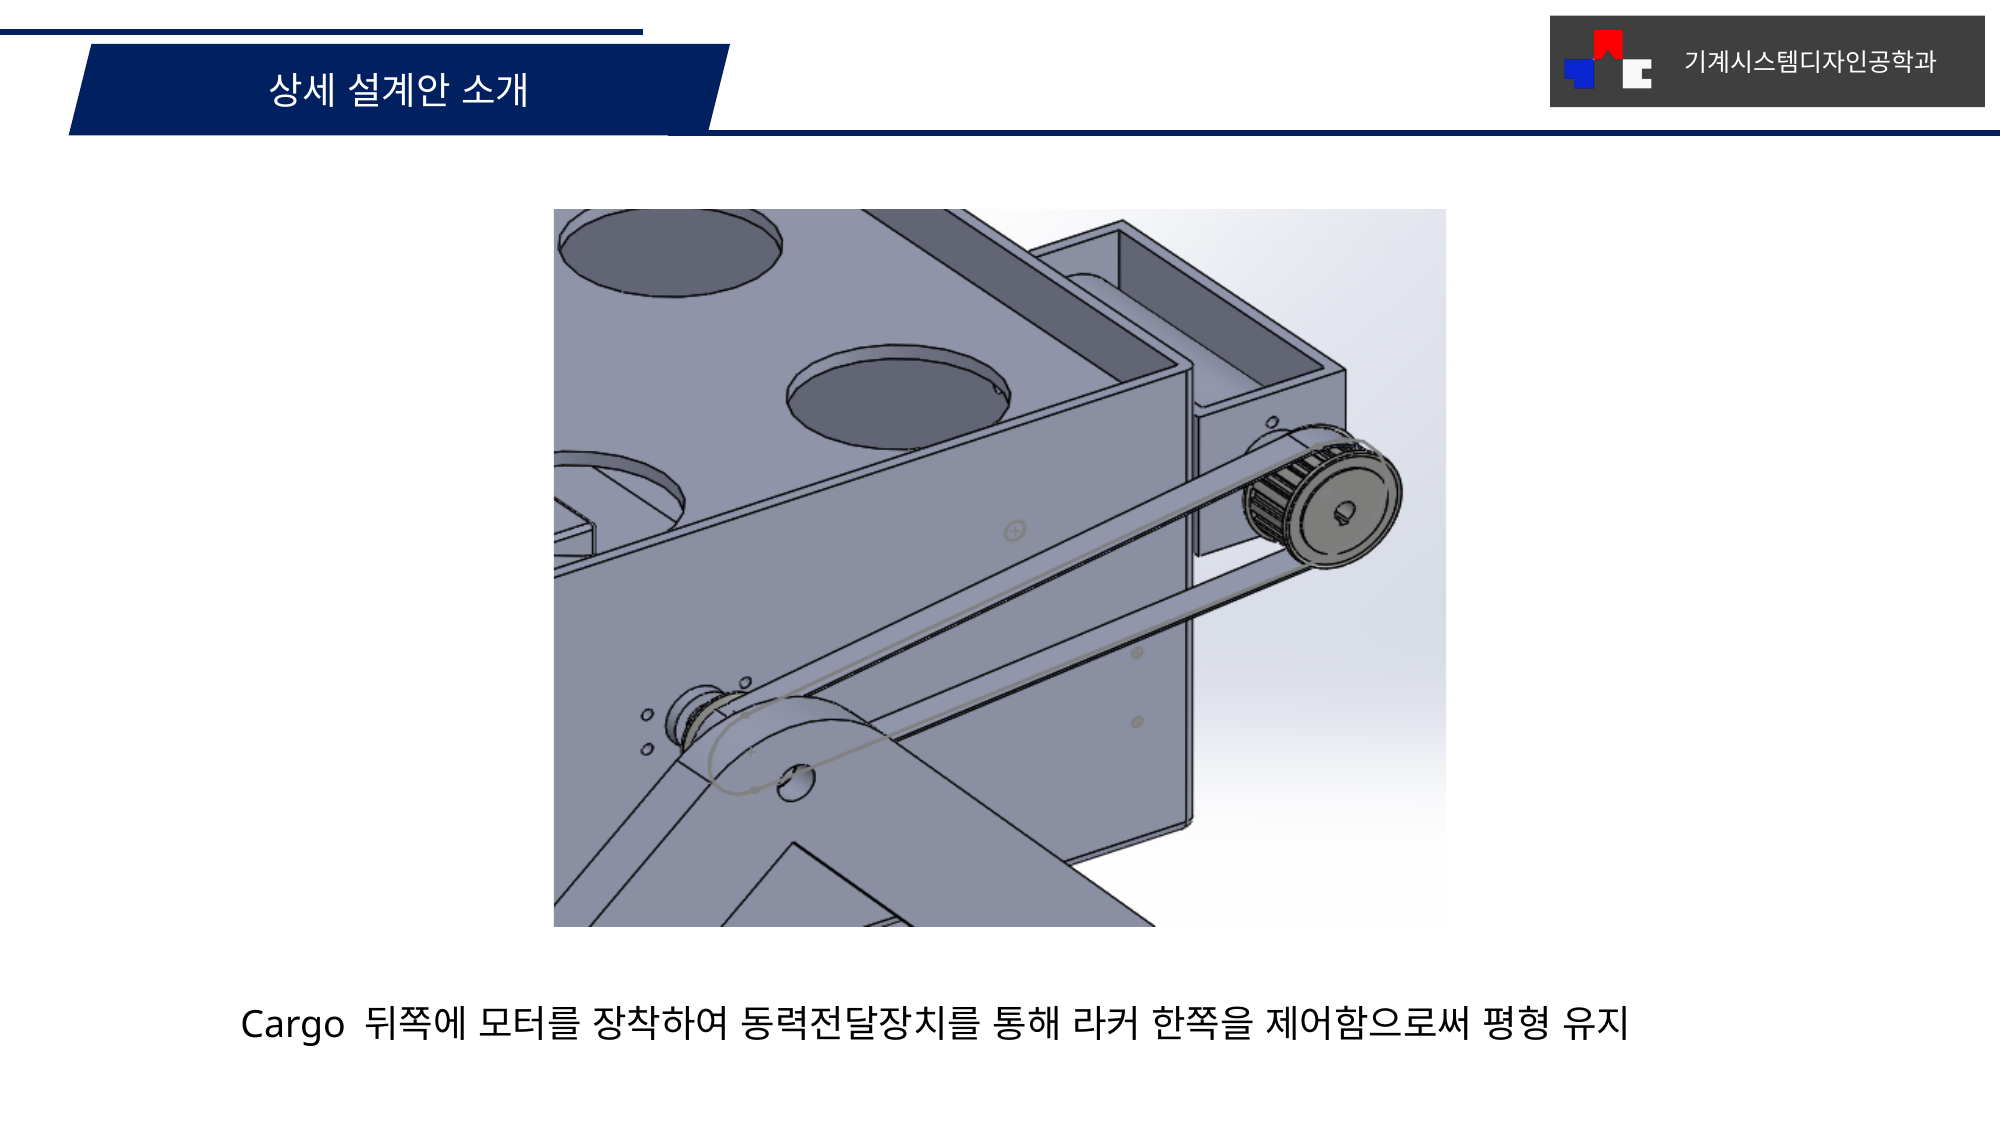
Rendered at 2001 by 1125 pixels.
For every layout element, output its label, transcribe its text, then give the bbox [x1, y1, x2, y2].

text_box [1549, 15, 2000, 110]
picture [553, 209, 1447, 927]
text_box Cargo 뒤쪽에 모터를 장착하여 동력전달장치를 통해 라커 한쪽을 제어함으로써 평형 유지 [225, 992, 1775, 1052]
text_box 상세 설계안 소개 [68, 43, 731, 136]
